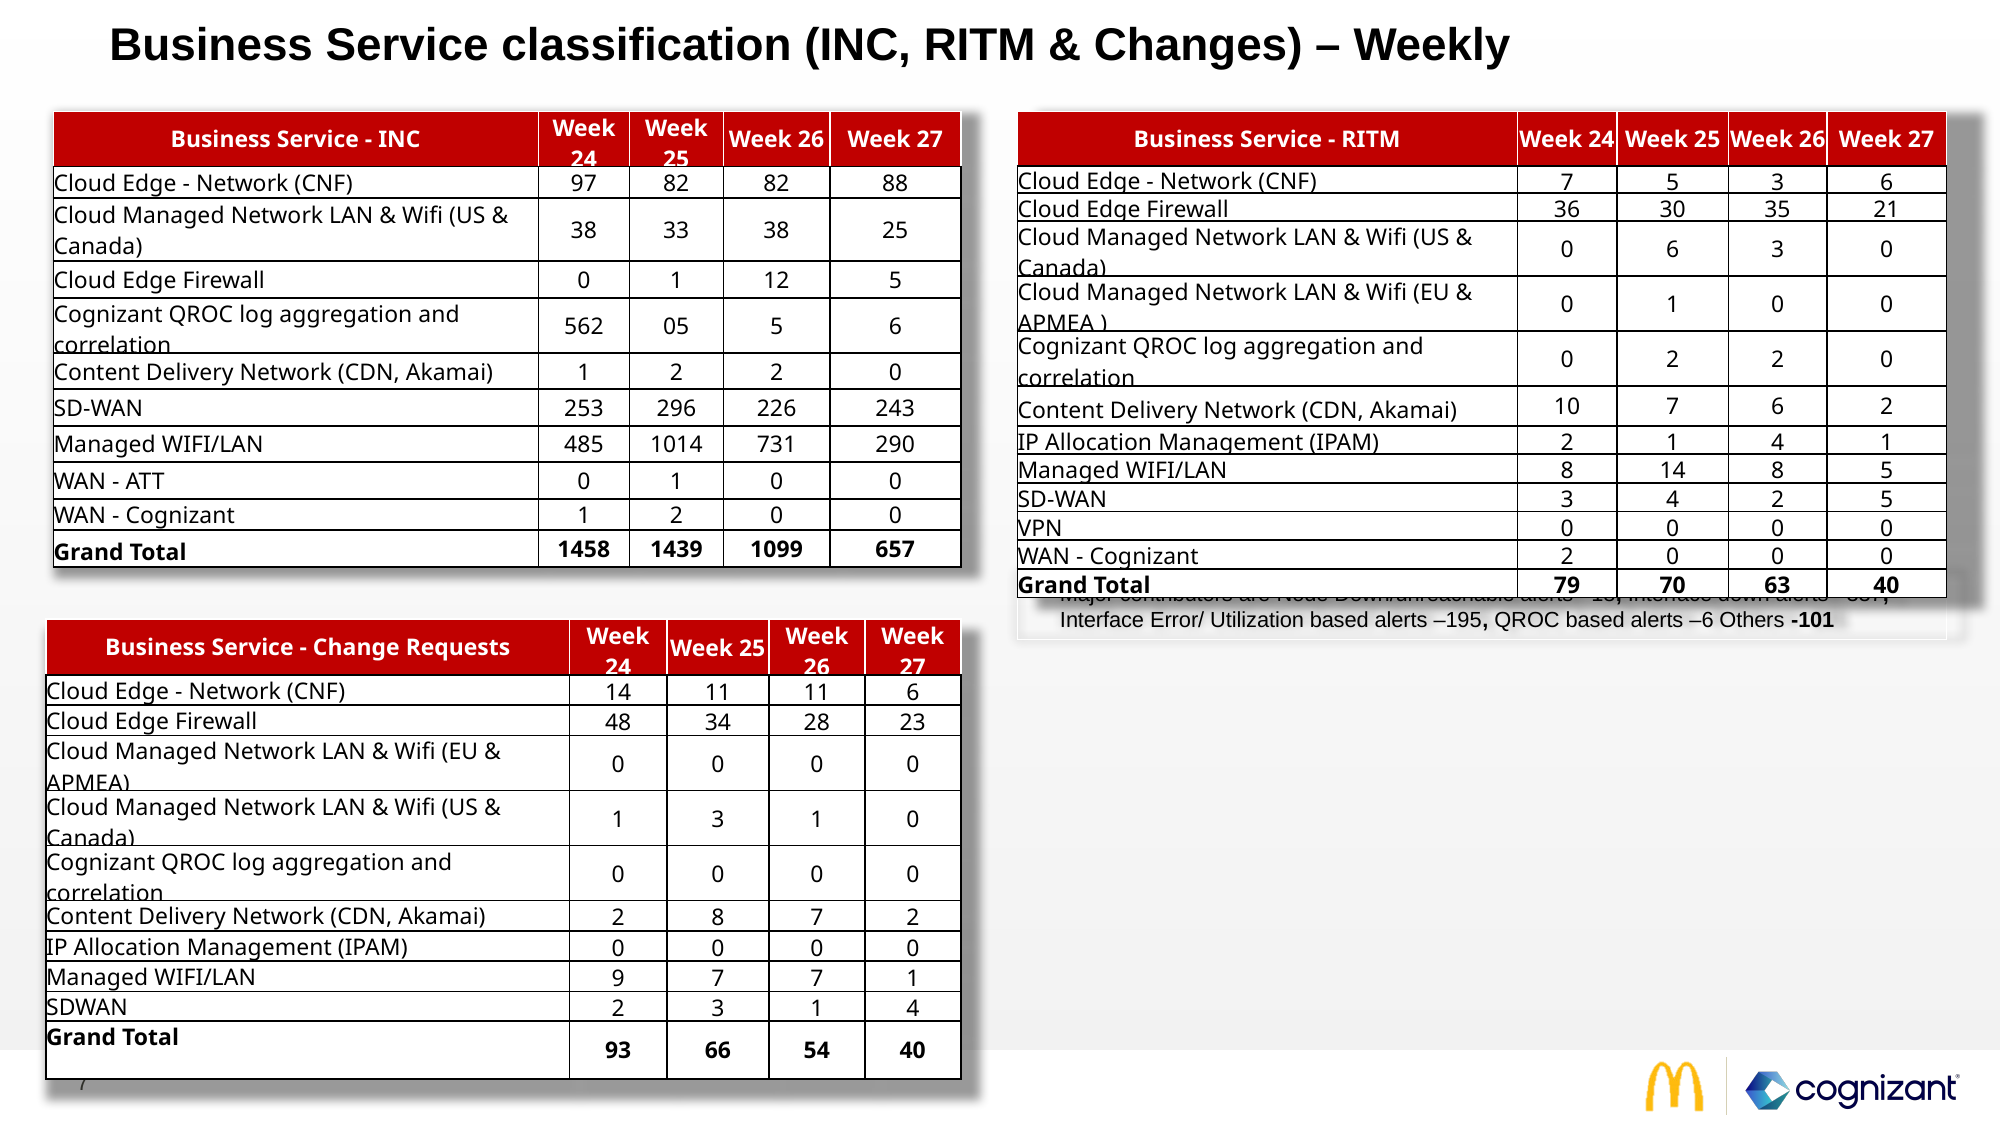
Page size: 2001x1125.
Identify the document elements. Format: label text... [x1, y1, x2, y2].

table_cell Cloud Edge Firewall [1018, 194, 1517, 220]
table_cell 88 [831, 167, 960, 197]
table_cell 54 [770, 1022, 864, 1078]
table_header Week 26 [1729, 112, 1826, 165]
table_cell Cognizant QROC log aggregation and correlation [47, 846, 569, 900]
table_cell 731 [724, 427, 829, 461]
table_cell WAN - Cognizant [1018, 541, 1517, 568]
table_cell 0 [1828, 541, 1946, 568]
table_cell 38 [539, 199, 629, 260]
table_cell 1 [630, 463, 723, 498]
table_cell 1 [866, 962, 960, 991]
table_header Week 24 [539, 112, 629, 166]
table_cell 0 [1828, 277, 1946, 330]
table_cell 0 [1828, 512, 1946, 539]
table_cell 0 [724, 463, 829, 498]
table_header Week 26 [770, 620, 864, 674]
table_header Business Service - RITM [1018, 112, 1517, 165]
table_header Week 27 [866, 620, 960, 674]
table_cell 0 [1828, 332, 1946, 385]
table_cell 0 [1518, 512, 1616, 539]
table_cell 1439 [630, 531, 723, 566]
table_cell 23 [866, 706, 960, 735]
table_cell 30 [1618, 194, 1728, 220]
table_cell Cognizant QROC log aggregation and correlation [1018, 332, 1517, 385]
table_header Week 25 [668, 620, 768, 674]
table_cell 8 [1518, 455, 1616, 482]
table_cell SDWAN [47, 992, 569, 1020]
table_cell Cloud Managed Network LAN & Wifi (EU & APMEA ) [1018, 277, 1517, 330]
table_cell 0 [831, 463, 960, 498]
table_cell 79 [1518, 570, 1616, 597]
table_cell Cloud Managed Network LAN & Wifi (US & Canada) [47, 791, 569, 845]
table_cell Managed WIFI/LAN [47, 962, 569, 991]
table_cell 7 [770, 962, 864, 991]
table_cell 28 [770, 706, 864, 735]
table_cell 11 [770, 676, 864, 704]
table_cell 0 [1828, 222, 1946, 275]
table_cell 2 [1518, 427, 1616, 453]
table_cell WAN - Cognizant [54, 500, 538, 529]
table_cell 0 [668, 846, 768, 900]
table_cell 0 [866, 932, 960, 960]
table_cell 226 [724, 390, 829, 425]
table_cell 40 [1828, 570, 1946, 597]
table_cell 14 [570, 676, 666, 704]
table_cell Cloud Edge Firewall [47, 706, 569, 735]
table_header Week 24 [1518, 112, 1616, 165]
table_cell 82 [630, 167, 723, 197]
table_cell 2 [1518, 541, 1616, 568]
table_cell 1 [1618, 427, 1728, 453]
table_cell Cloud Edge - Network (CNF) [47, 676, 569, 704]
table_cell 40 [866, 1022, 960, 1078]
table_cell 2 [630, 354, 723, 388]
table_cell 1 [630, 262, 723, 297]
table_cell 48 [570, 706, 666, 735]
table_cell 5 [724, 299, 829, 352]
table_header Week 25 [630, 112, 723, 166]
table_cell 0 [866, 736, 960, 790]
table_cell 5 [1828, 484, 1946, 511]
table_cell 2 [1618, 332, 1728, 385]
table_cell 5 [831, 262, 960, 297]
table_cell 05 [630, 299, 723, 352]
table_cell 1 [1618, 277, 1728, 330]
table_cell 0 [539, 463, 629, 498]
table_cell 1 [539, 354, 629, 388]
table_cell Content Delivery Network (CDN, Akamai) [54, 354, 538, 388]
table_cell 0 [770, 932, 864, 960]
table_cell 0 [570, 736, 666, 790]
table_cell 12 [724, 262, 829, 297]
table_cell IP Allocation Management (IPAM) [47, 932, 569, 960]
table_cell 0 [724, 500, 829, 529]
table_cell Managed WIFI/LAN [1018, 455, 1517, 482]
table_cell 14 [1618, 455, 1728, 482]
table_cell 5 [1618, 167, 1728, 192]
table_cell 562 [539, 299, 629, 352]
table_cell Grand Total [54, 531, 538, 566]
table_cell 3 [1729, 222, 1826, 275]
title Business Service classification (INC, RITM & Changes) – Weekly [94, 6, 1983, 86]
table_cell 0 [831, 500, 960, 529]
table_cell 243 [831, 390, 960, 425]
table_cell 0 [1618, 541, 1728, 568]
table_cell 21 [1828, 194, 1946, 220]
table_header Week 25 [1618, 112, 1728, 165]
table_cell 10 [1518, 387, 1616, 425]
table_cell Grand Total [1018, 570, 1517, 597]
table_cell 0 [1618, 512, 1728, 539]
table_cell 9 [570, 962, 666, 991]
table_cell Cloud Edge - Network (CNF) [1018, 167, 1517, 192]
table_cell 296 [630, 390, 723, 425]
table_cell 0 [668, 932, 768, 960]
table_cell 6 [1729, 387, 1826, 425]
table_cell 2 [724, 354, 829, 388]
table_cell 1 [539, 500, 629, 529]
table_cell SD-WAN [1018, 484, 1517, 511]
table_cell 2 [1729, 484, 1826, 511]
table_cell 93 [570, 1022, 666, 1078]
table_cell 7 [1518, 167, 1616, 192]
table_cell 34 [668, 706, 768, 735]
table_cell 1 [770, 992, 864, 1020]
table_cell Managed WIFI/LAN [54, 427, 538, 461]
table_cell VPN [1018, 512, 1517, 539]
table_cell Cloud Managed Network LAN & Wifi (US & Canada) [1018, 222, 1517, 275]
table_cell Cognizant QROC log aggregation and correlation [54, 299, 538, 352]
table_cell 0 [866, 791, 960, 845]
table_cell 1014 [630, 427, 723, 461]
table_cell Grand Total [47, 1022, 569, 1078]
table_cell 0 [1729, 512, 1826, 539]
table_cell 290 [831, 427, 960, 461]
table_cell 0 [539, 262, 629, 297]
table_cell 6 [866, 676, 960, 704]
table_header Week 27 [831, 112, 960, 166]
table_cell 2 [570, 992, 666, 1020]
table_cell 25 [831, 199, 960, 260]
table_cell 0 [866, 846, 960, 900]
table_cell 1 [1828, 427, 1946, 453]
table_cell 2 [570, 901, 666, 930]
table_cell 8 [1729, 455, 1826, 482]
table_cell 3 [668, 992, 768, 1020]
table_cell 1099 [724, 531, 829, 566]
table_cell 11 [668, 676, 768, 704]
table_cell 2 [1828, 387, 1946, 425]
picture [1627, 1037, 1975, 1125]
table_cell 6 [831, 299, 960, 352]
table_cell 2 [866, 901, 960, 930]
table_header Business Service - Change Requests [47, 620, 569, 674]
text_box Major contributors are Node Down/unreachable alerts –18, Interface down alerts –337, Interface Error/ Utilization based alerts –195, QROC based alerts –6 Others -101 [1017, 598, 1947, 640]
table_cell SD-WAN [54, 390, 538, 425]
table_cell 2 [630, 500, 723, 529]
table_cell IP Allocation Management (IPAM) [1018, 427, 1517, 453]
table_cell 4 [866, 992, 960, 1020]
table_cell 0 [1518, 277, 1616, 330]
table_cell 6 [1618, 222, 1728, 275]
table_cell 253 [539, 390, 629, 425]
table_cell 5 [1828, 455, 1946, 482]
table_cell 0 [570, 846, 666, 900]
table_cell 7 [770, 901, 864, 930]
table_cell 66 [668, 1022, 768, 1078]
table_cell 4 [1729, 427, 1826, 453]
table_cell 0 [570, 932, 666, 960]
table_cell 1 [570, 791, 666, 845]
table_header Week 24 [570, 620, 666, 674]
table_cell 0 [1518, 332, 1616, 385]
table_cell 0 [831, 354, 960, 388]
table_cell 82 [724, 167, 829, 197]
table_cell 657 [831, 531, 960, 566]
table_cell 0 [1729, 277, 1826, 330]
table_cell 7 [1618, 387, 1728, 425]
table_cell Cloud Managed Network LAN & Wifi (EU & APMEA) [47, 736, 569, 790]
table_cell 33 [630, 199, 723, 260]
table_cell Cloud Managed Network LAN & Wifi (US & Canada) [54, 199, 538, 260]
table_cell 1458 [539, 531, 629, 566]
table_cell 0 [770, 846, 864, 900]
table_cell 2 [1729, 332, 1826, 385]
table_header Week 26 [724, 112, 829, 166]
table_cell 35 [1729, 194, 1826, 220]
table_cell Content Delivery Network (CDN, Akamai) [1018, 387, 1517, 425]
table_cell 0 [1729, 541, 1826, 568]
table_cell 36 [1518, 194, 1616, 220]
table_header Week 27 [1828, 112, 1946, 165]
table_cell 0 [770, 736, 864, 790]
table_cell Cloud Edge - Network (CNF) [54, 167, 538, 197]
table_cell 6 [1828, 167, 1946, 192]
table_cell 97 [539, 167, 629, 197]
table_cell 3 [1518, 484, 1616, 511]
table_cell 7 [668, 962, 768, 991]
table_header Business Service - INC [54, 112, 538, 166]
table_cell 38 [724, 199, 829, 260]
table_cell 3 [668, 791, 768, 845]
table_cell 0 [1518, 222, 1616, 275]
table_cell 63 [1729, 570, 1826, 597]
table_cell 485 [539, 427, 629, 461]
table_cell Cloud Edge Firewall [54, 262, 538, 297]
table_cell 0 [668, 736, 768, 790]
table_cell WAN - ATT [54, 463, 538, 498]
table_cell 8 [668, 901, 768, 930]
table_cell 3 [1729, 167, 1826, 192]
table_cell 1 [770, 791, 864, 845]
table_cell 70 [1618, 570, 1728, 597]
table_cell Content Delivery Network (CDN, Akamai) [47, 901, 569, 930]
table_cell 4 [1618, 484, 1728, 511]
